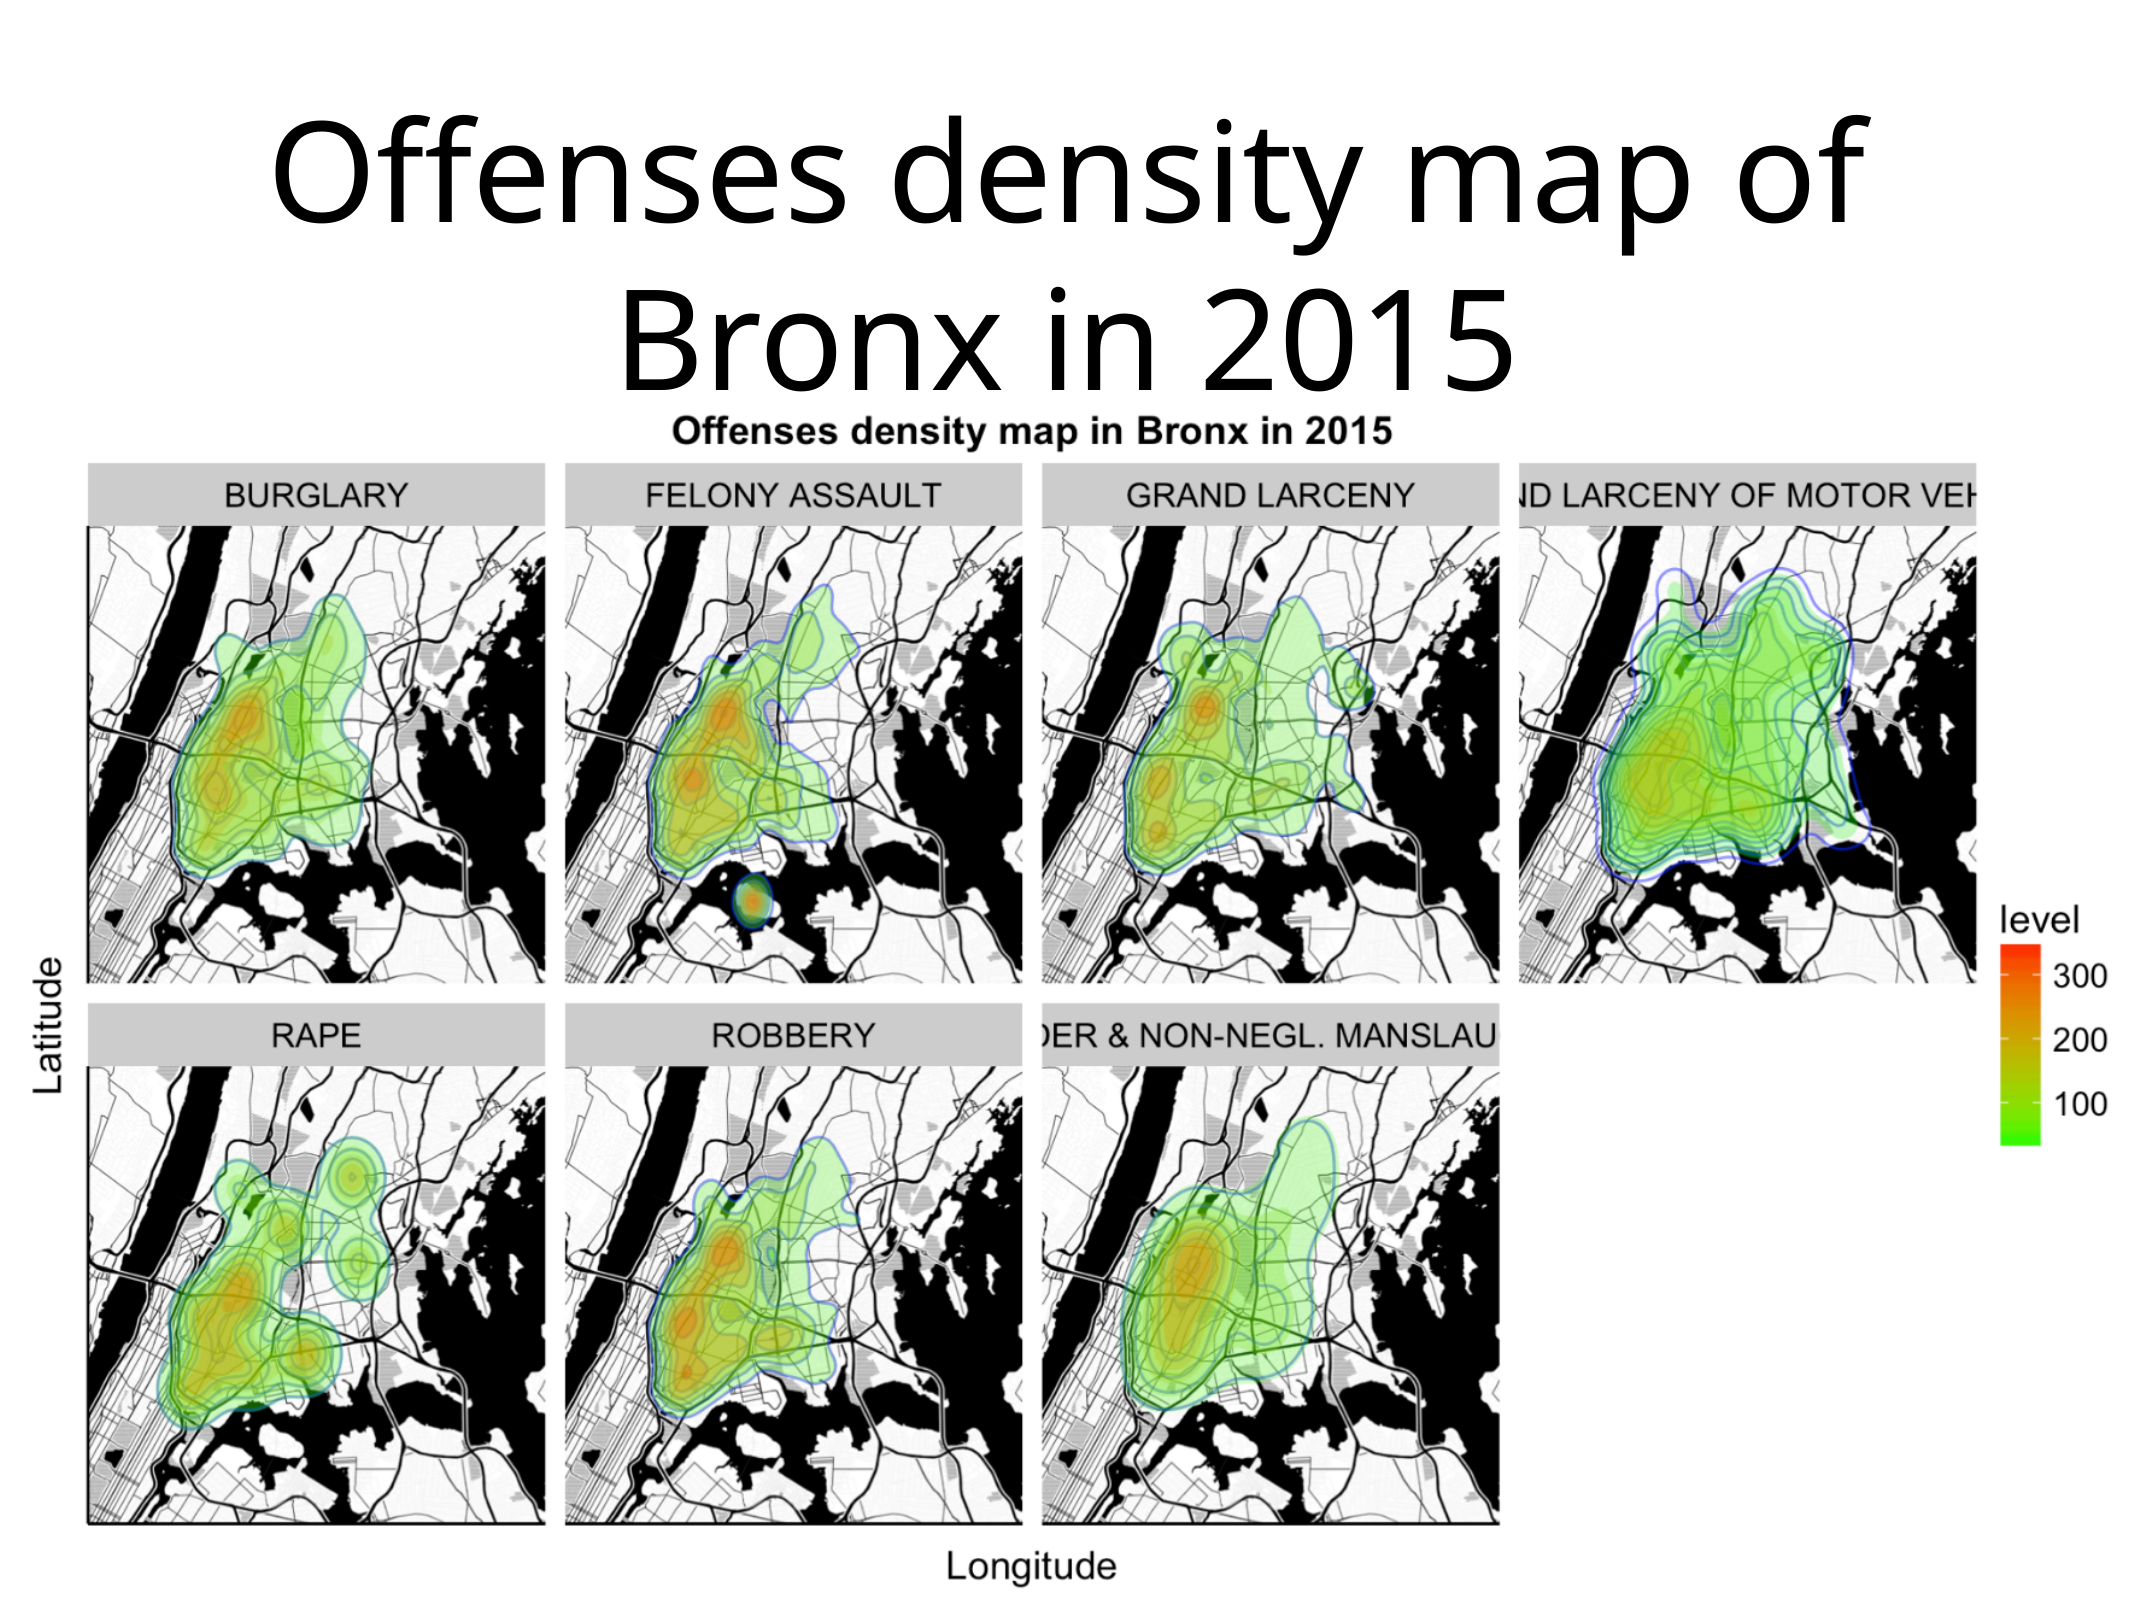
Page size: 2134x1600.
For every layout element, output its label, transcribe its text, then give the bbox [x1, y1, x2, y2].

picture [0, 402, 2134, 1600]
title Offenses density map of Bronx in 2015 [155, 72, 1978, 402]
